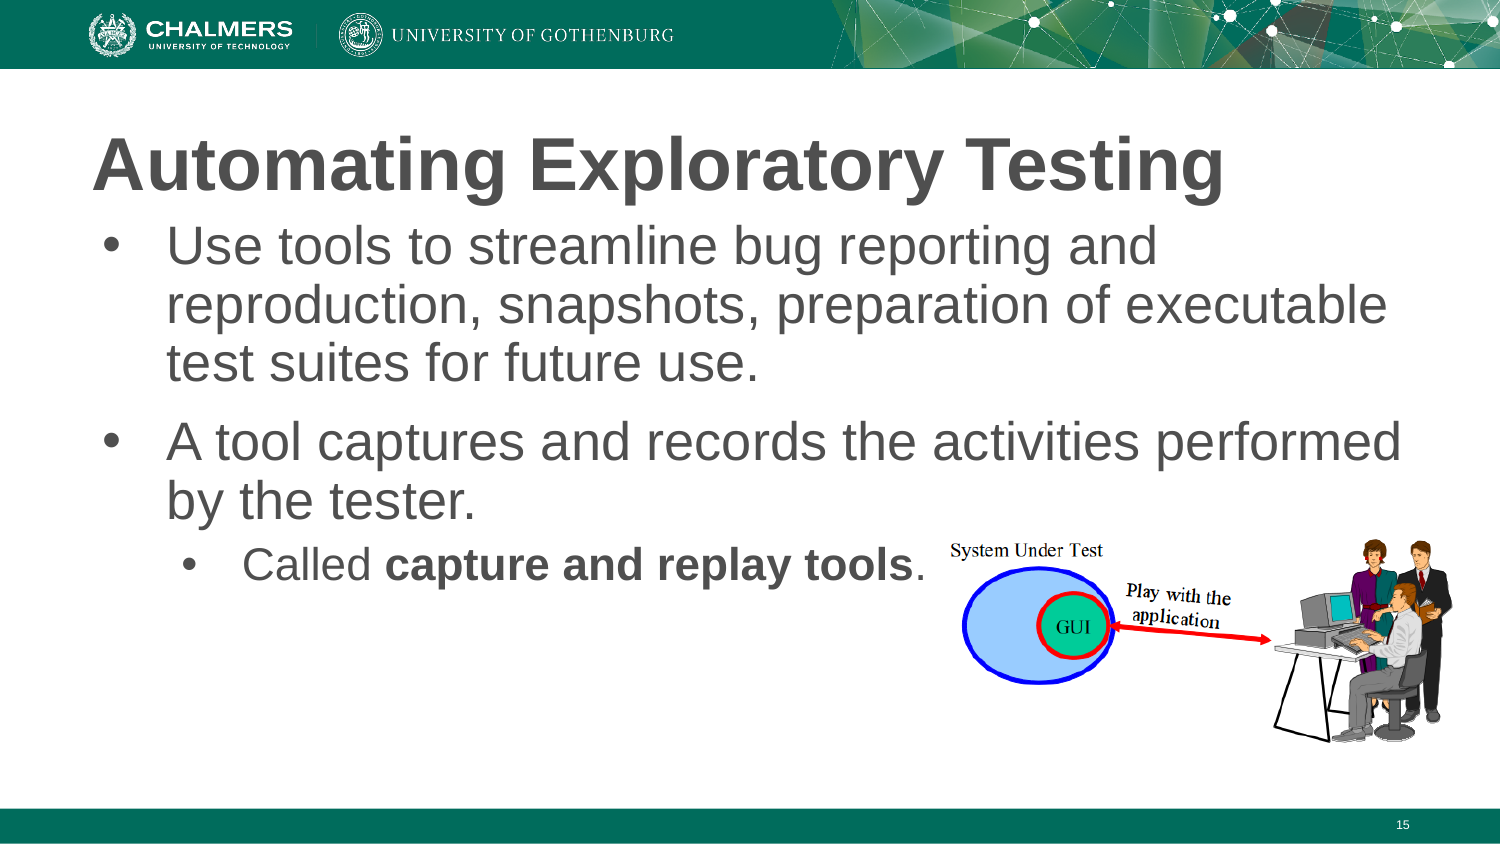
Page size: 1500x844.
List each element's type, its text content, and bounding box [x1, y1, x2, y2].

title Automating Exploratory Testing [76, 100, 1425, 210]
list Use tools to streamline bug reporting and reproduction, snapshots, preparation of executable test suites for future use. A tool captures and records the activities performed by the tester. Called capture and replay tools. [76, 210, 1425, 782]
picture [948, 518, 1455, 775]
picture [759, 0, 1500, 68]
picture [64, 0, 696, 85]
slide_number ‹#› [1074, 809, 1425, 844]
